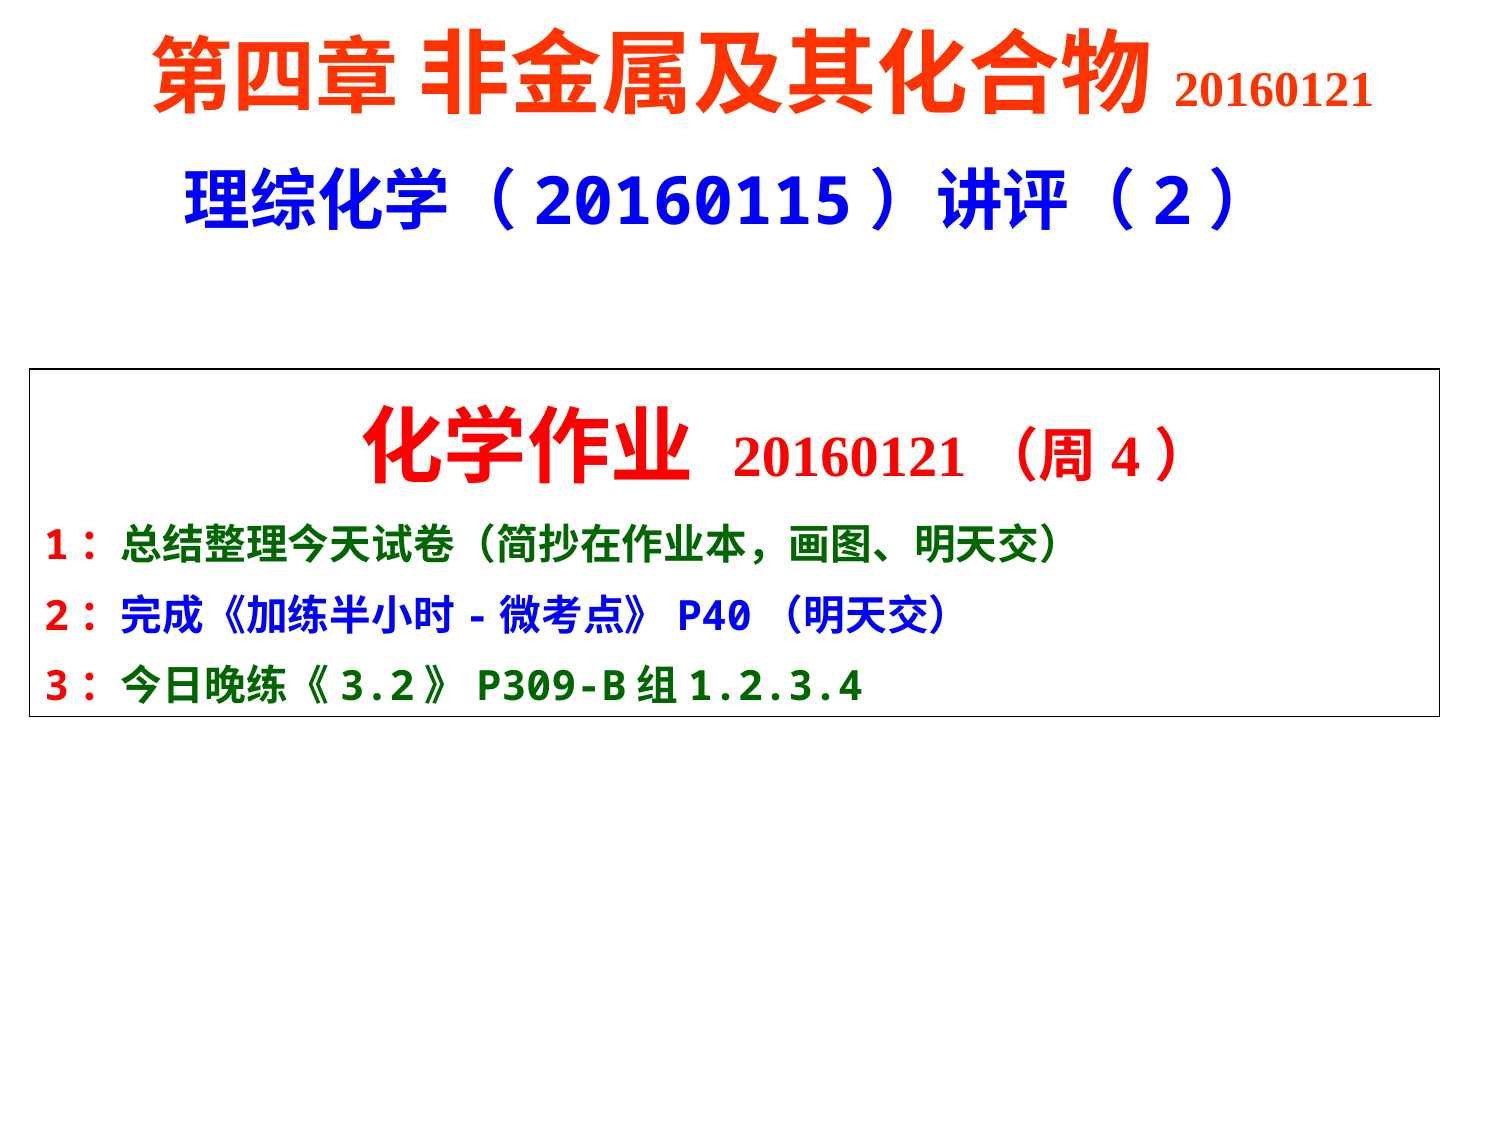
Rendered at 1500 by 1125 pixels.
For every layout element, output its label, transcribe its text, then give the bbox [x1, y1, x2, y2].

text_box 第四章 非金属及其化合物20160121 理综化学（20160115）讲评（2） [76, 7, 1436, 246]
text_box 化学作业 20160121（周4） 1：总结整理今天试卷（简抄在作业本，画图、明天交） 2：完成《加练半小时-微考点》P40（明天交） 3：今日晚练《3.2》P309-B组1.2.3.4 [29, 369, 1440, 717]
